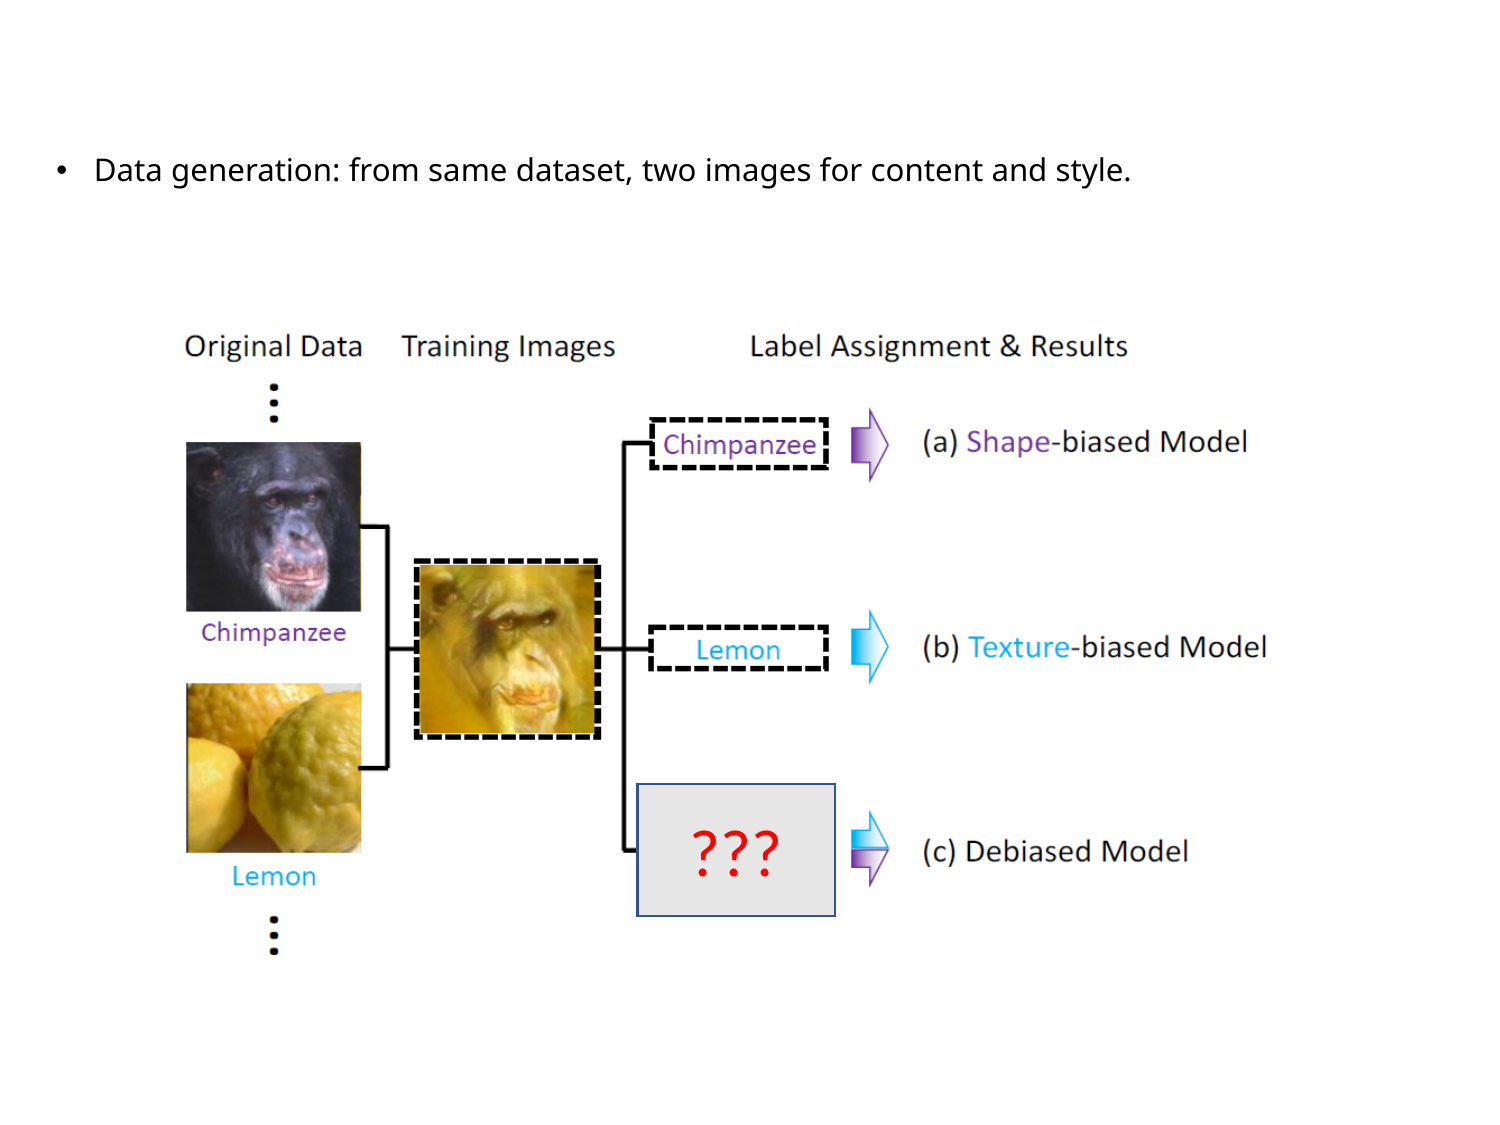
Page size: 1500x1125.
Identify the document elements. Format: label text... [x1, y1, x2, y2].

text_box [156, 315, 1292, 968]
list Data generation: from same dataset, two images for content and style. [41, 147, 1457, 380]
